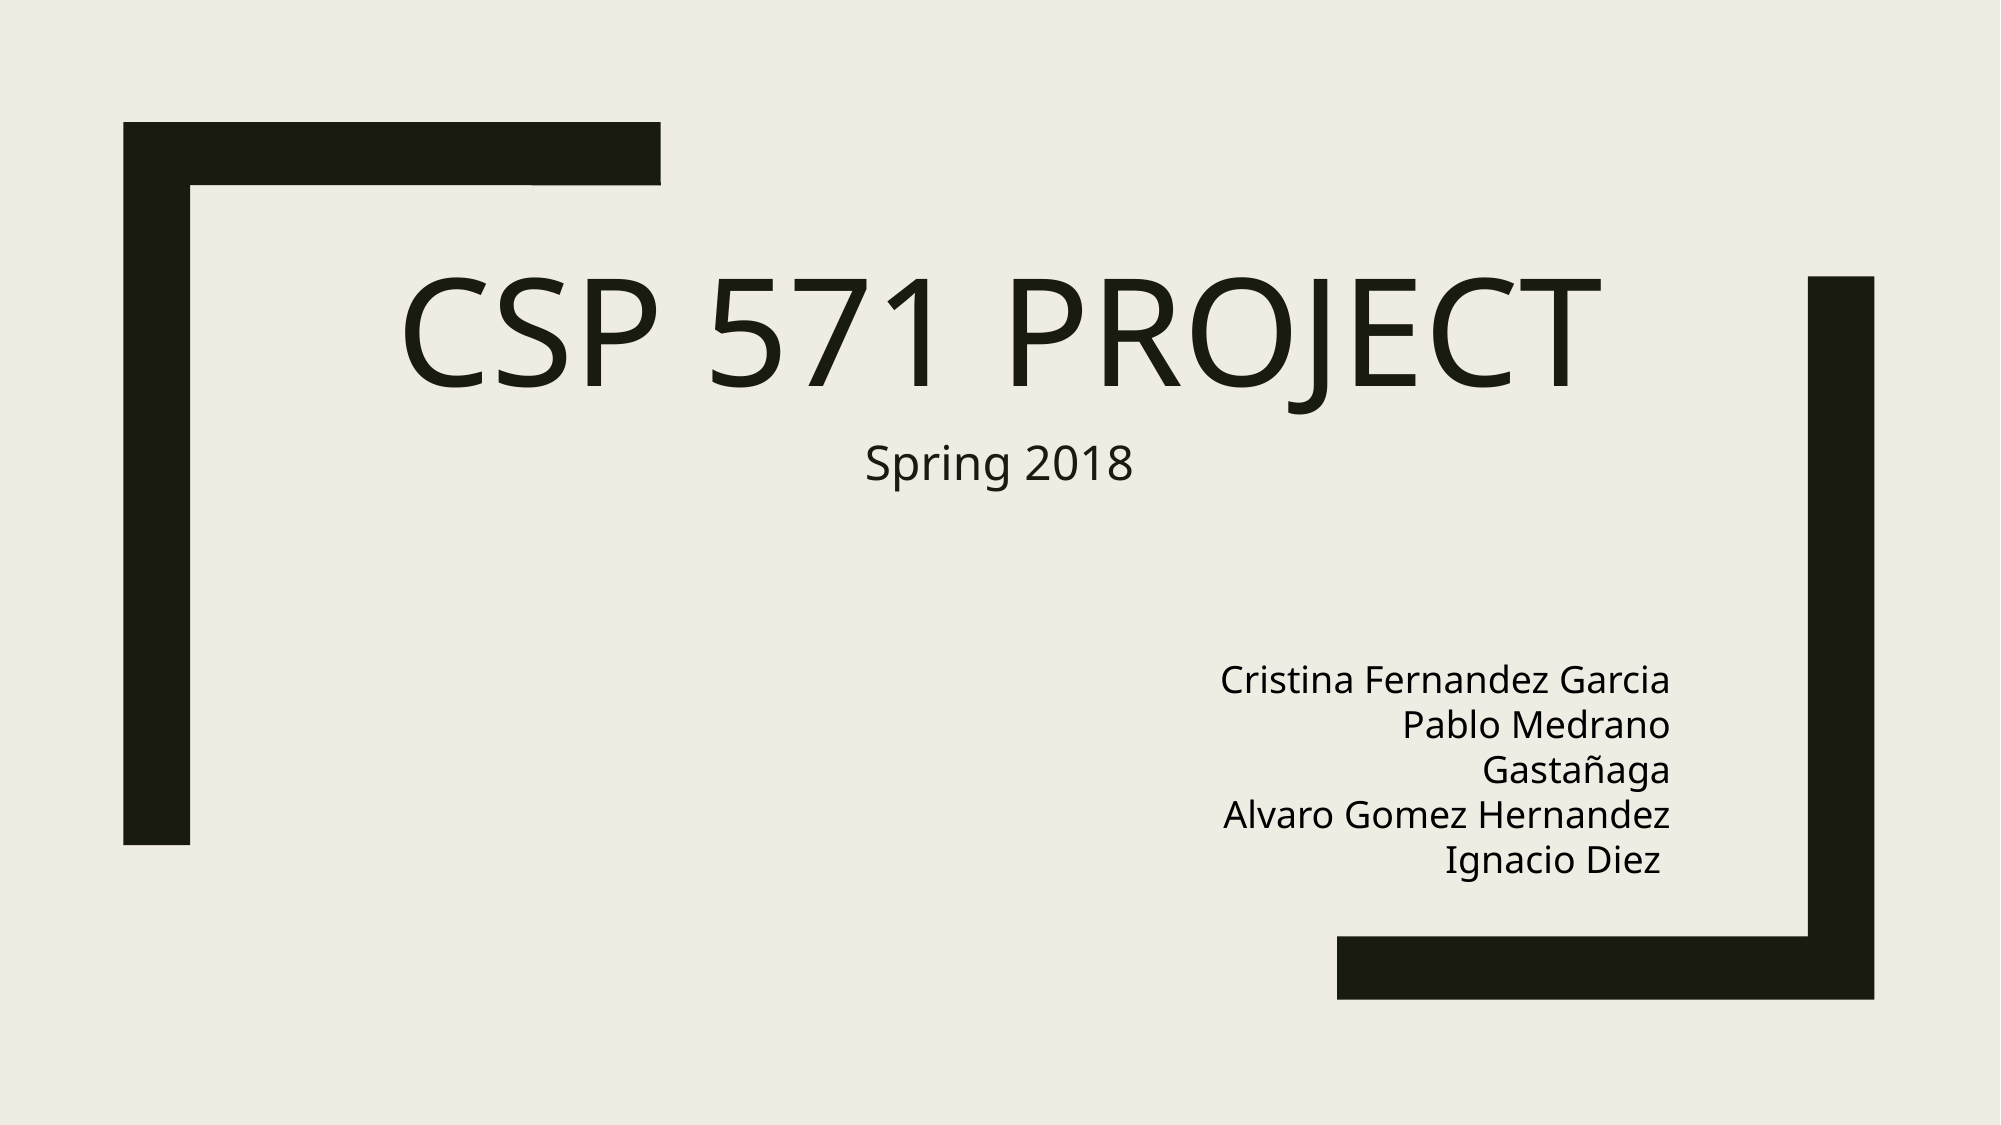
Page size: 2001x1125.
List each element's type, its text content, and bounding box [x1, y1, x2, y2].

text_box Cristina Fernandez Garcia Pablo Medrano Gastañaga Alvaro Gomez Hernandez Ignacio Diez [1203, 648, 1686, 889]
title CSP 571 PROJECT [314, 247, 1686, 426]
subtitle Spring 2018 [758, 417, 1241, 498]
